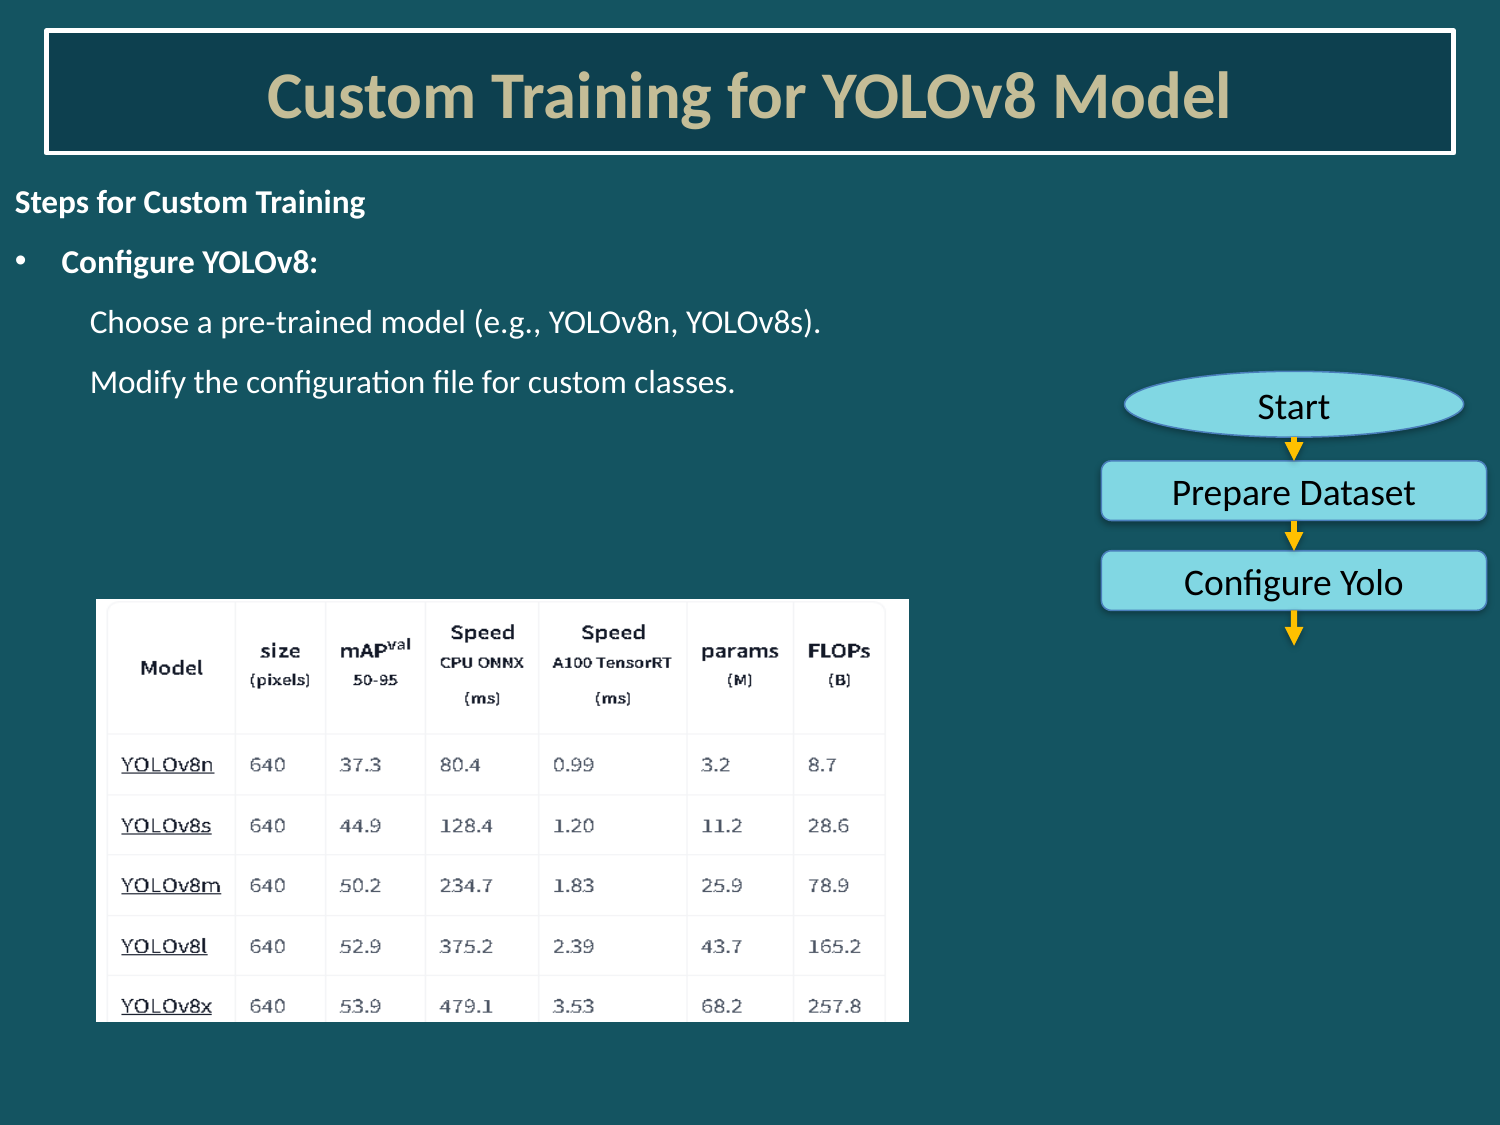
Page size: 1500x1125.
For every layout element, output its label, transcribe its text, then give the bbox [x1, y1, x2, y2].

text_box Prepare Dataset [1100, 460, 1488, 522]
text_box Start [1123, 370, 1465, 438]
text_box Steps for Custom Training Configure YOLOv8: Choose a pre-trained model (e.g., YOLOv8n, YOLOv8s). Modify the configuration file for custom classes. [0, 153, 1500, 468]
text_box Configure Yolo [1100, 549, 1488, 612]
picture [95, 599, 909, 1023]
title Custom Training for YOLOv8 Model [46, 30, 1454, 153]
